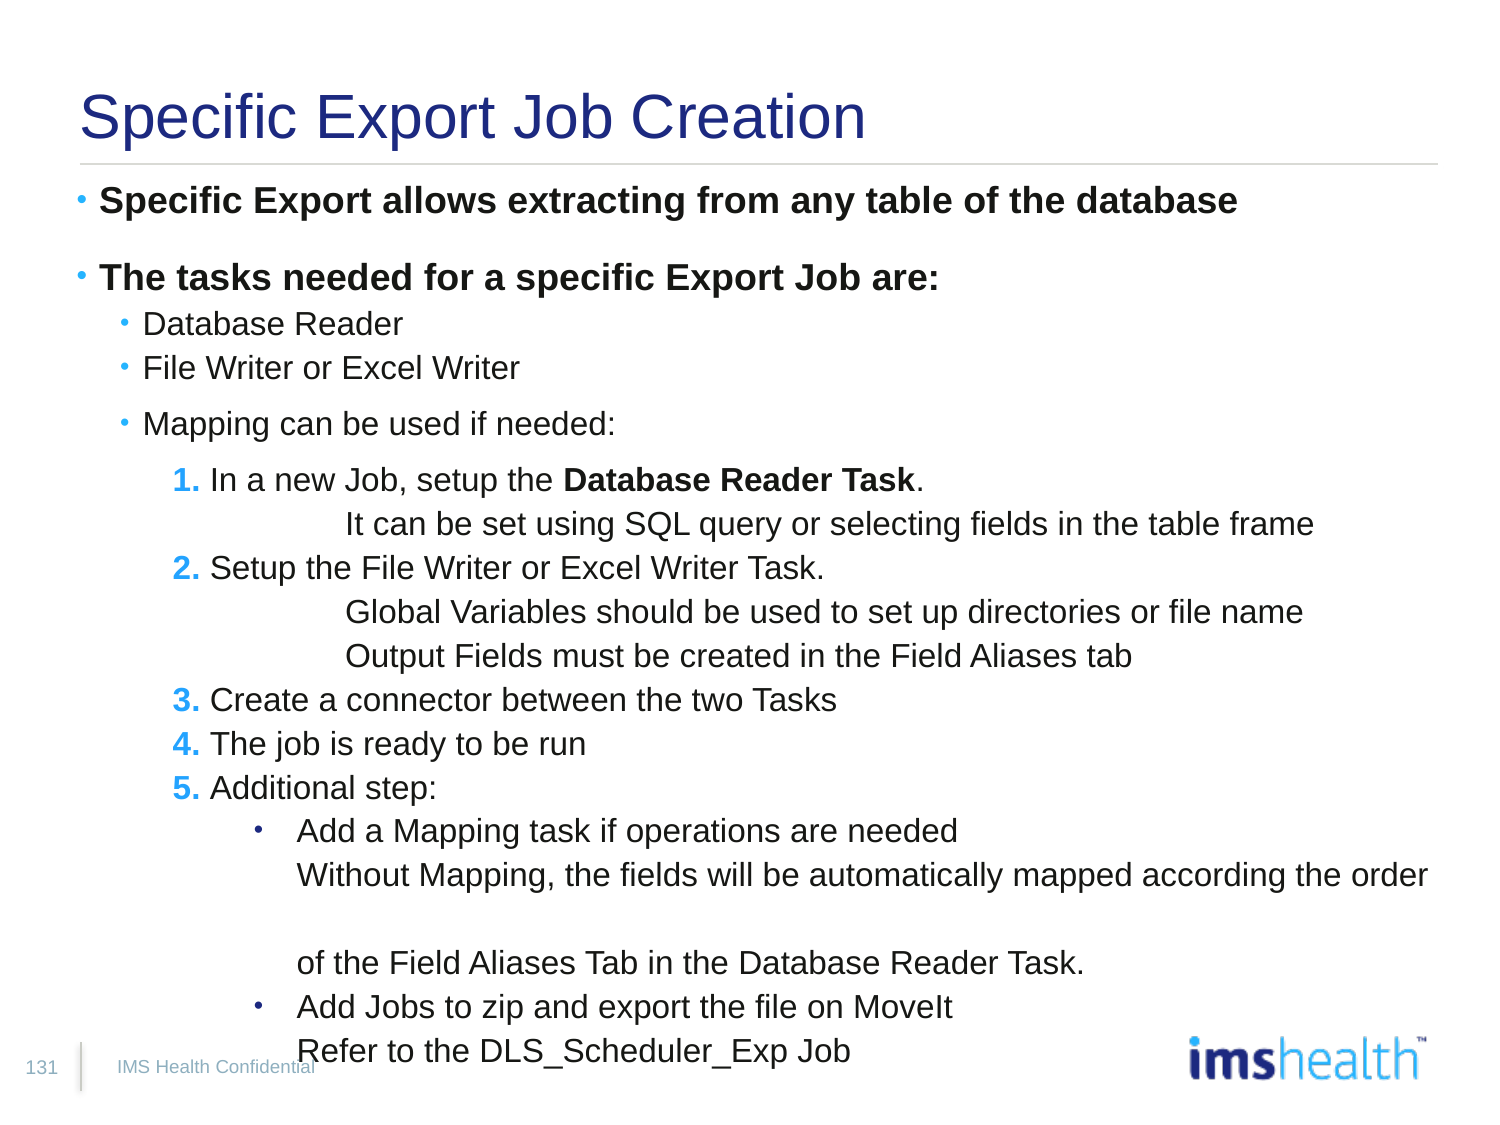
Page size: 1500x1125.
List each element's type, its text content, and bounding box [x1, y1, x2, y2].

list Specific Export allows extracting from any table of the database The tasks needed for a specific Export Job are: Database Reader File Writer or Excel Writer Mapping can be used if needed: 1. In a new Job, setup the Database Reader Task. It can be set using SQL query or selecting fields in the table frame 2. Setup the File Writer or Excel Writer Task. Global Variables should be used to set up directories or file name Output Fields must be created in the Field Aliases tab 3. Create a connector between the two Tasks 4. The job is ready to be run 5. Additional step: Add a Mapping task if operations are needed Without Mapping, the fields will be automatically mapped according the order of the Field Aliases Tab in the Database Reader Task. Add Jobs to zip and export the file on MoveIt Refer to the DLS_Scheduler_Exp Job [76, 171, 1435, 1031]
footer IMS Health Confidential [102, 1036, 1042, 1097]
title Specific Export Job Creation [79, 12, 1438, 152]
picture [1187, 1031, 1428, 1091]
